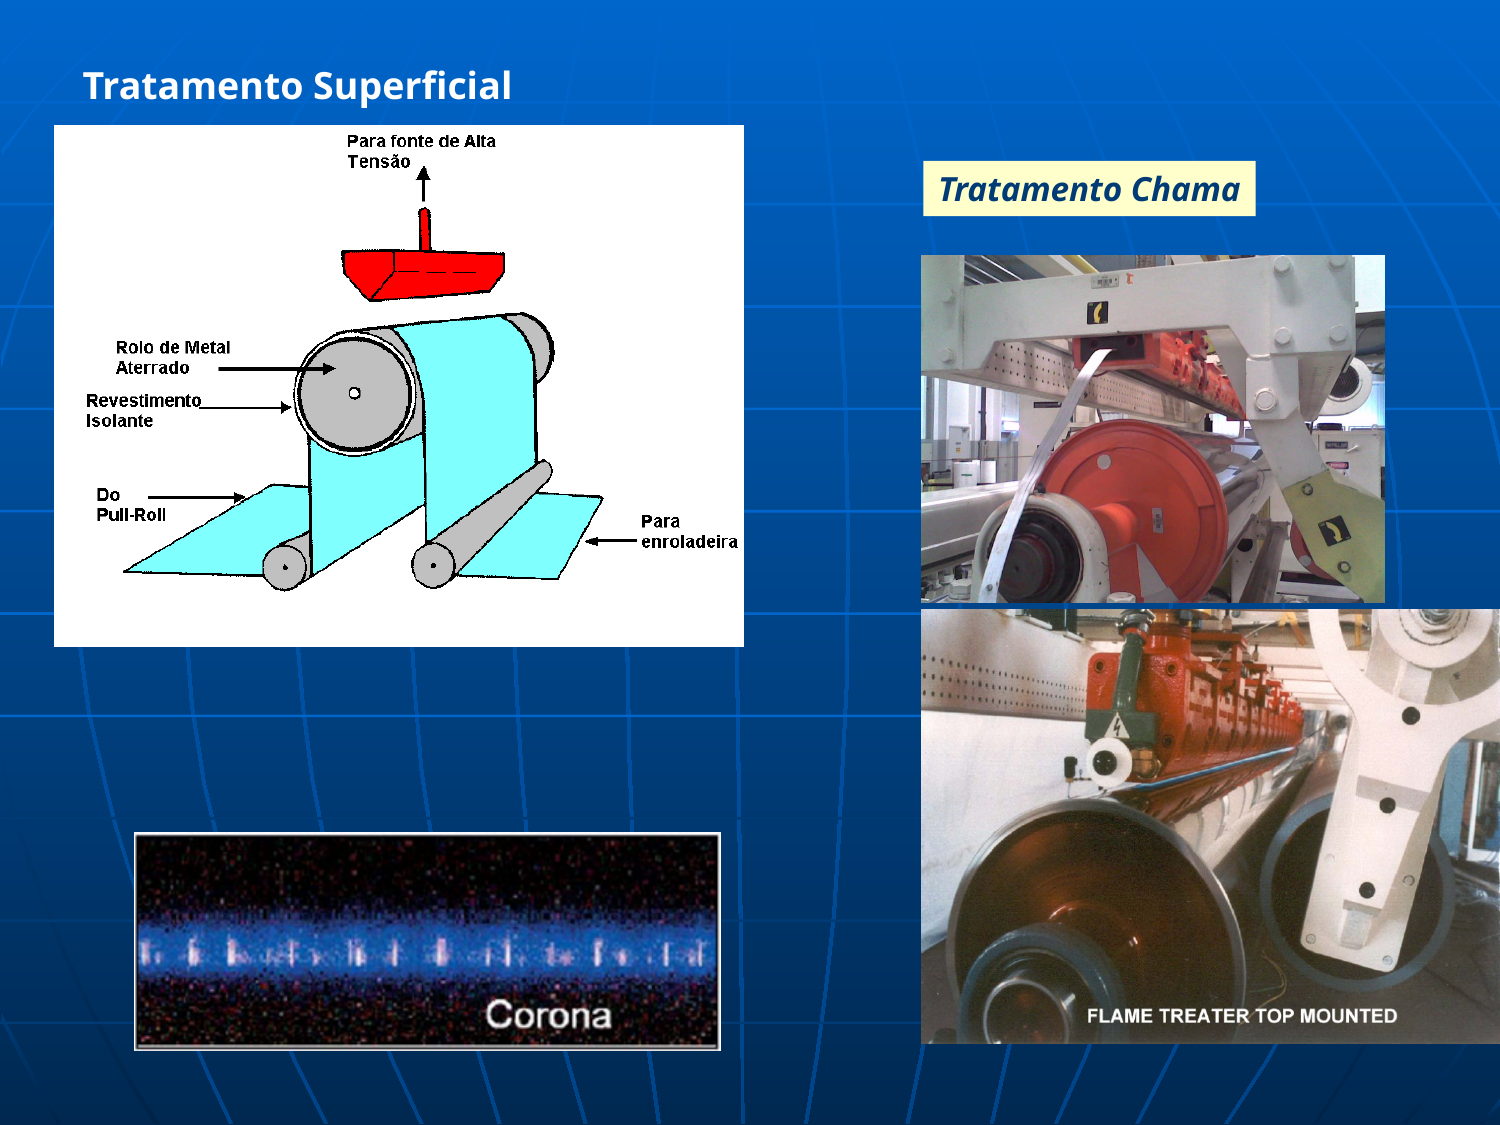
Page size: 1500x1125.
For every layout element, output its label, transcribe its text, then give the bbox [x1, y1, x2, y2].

text_box Tratamento Superficial [67, 54, 528, 115]
picture [921, 609, 1500, 1044]
text_box Tratamento Chama [923, 160, 1256, 217]
picture [921, 255, 1385, 603]
picture [54, 125, 745, 647]
picture [134, 832, 721, 1052]
